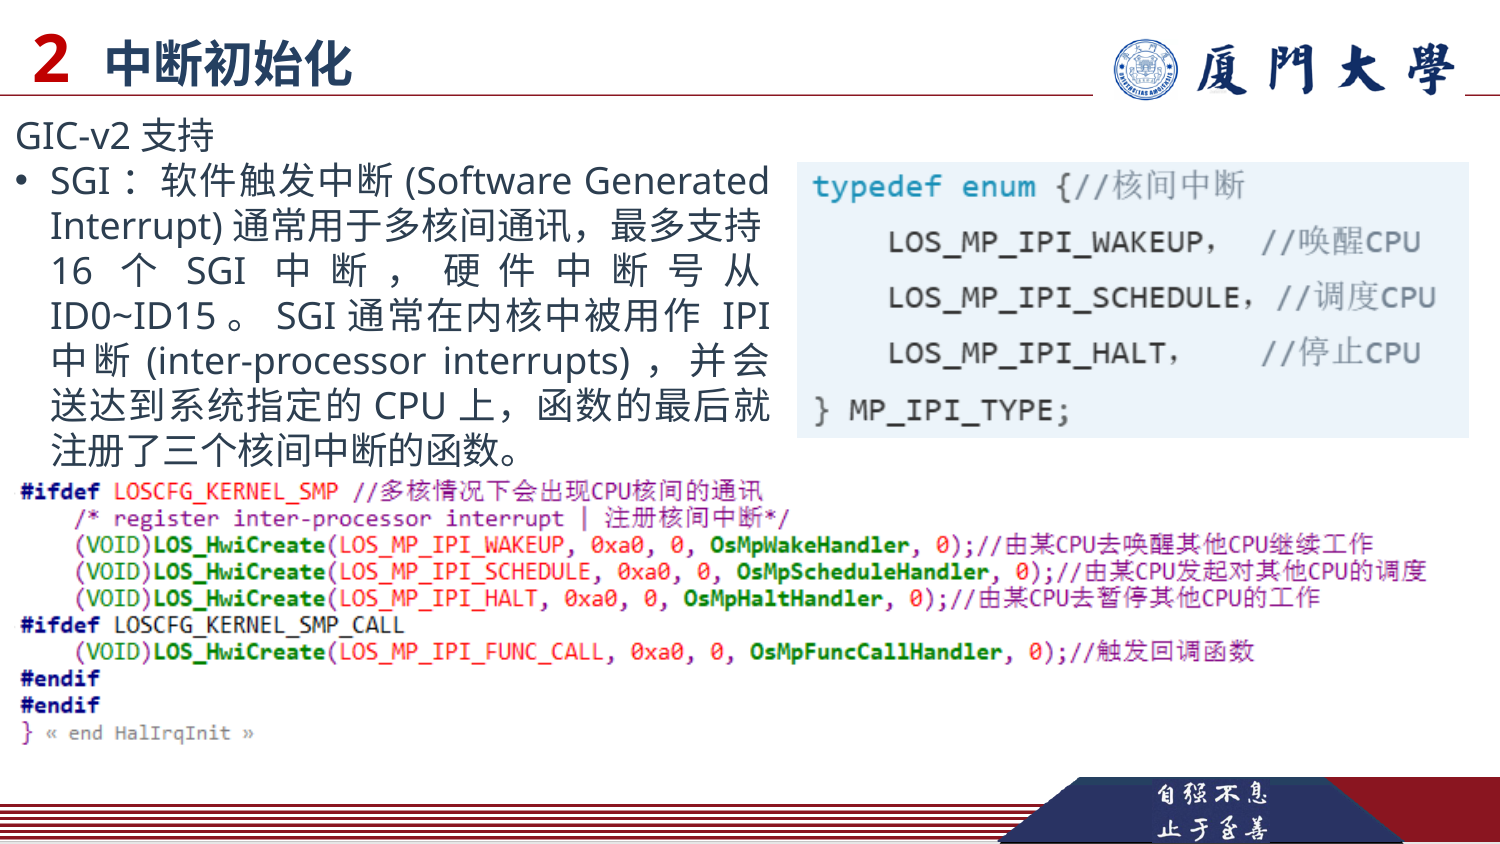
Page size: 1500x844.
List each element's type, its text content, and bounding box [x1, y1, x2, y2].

picture [0, 0, 1500, 844]
text_box GIC-v2支持 SGI：软件触发中断(Software Generated Interrupt)通常用于多核间通讯，最多支持16个SGI中断，硬件中断号从ID0~ID15。SGI通常在内核中被用作 IPI 中断(inter-processor interrupts)，并会送达到系统指定的CPU上，函数的最后就注册了三个核间中断的函数。 [0, 104, 786, 479]
text_box 2 中断初始化 [17, 8, 1229, 104]
